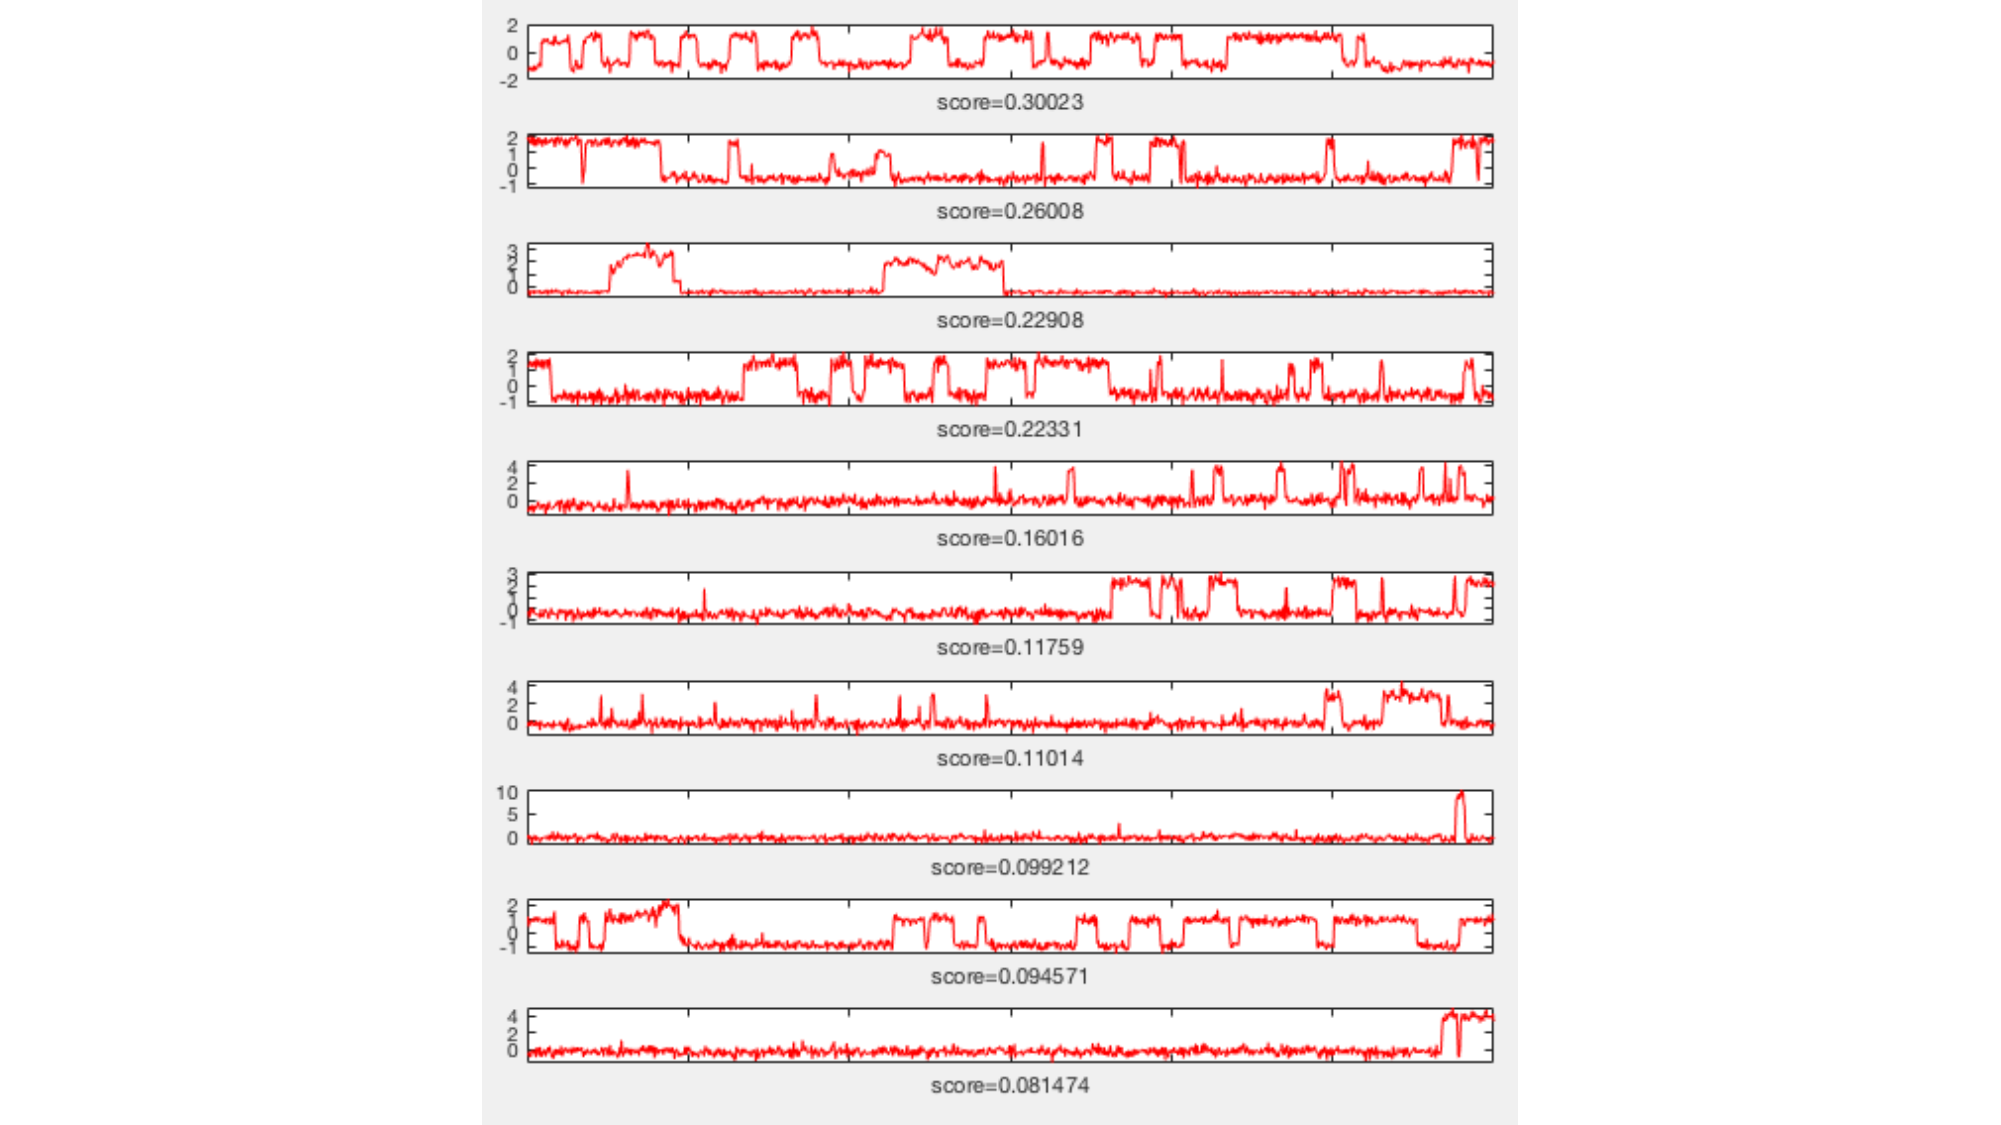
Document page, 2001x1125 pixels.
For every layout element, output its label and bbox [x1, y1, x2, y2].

picture [482, 0, 1518, 1125]
